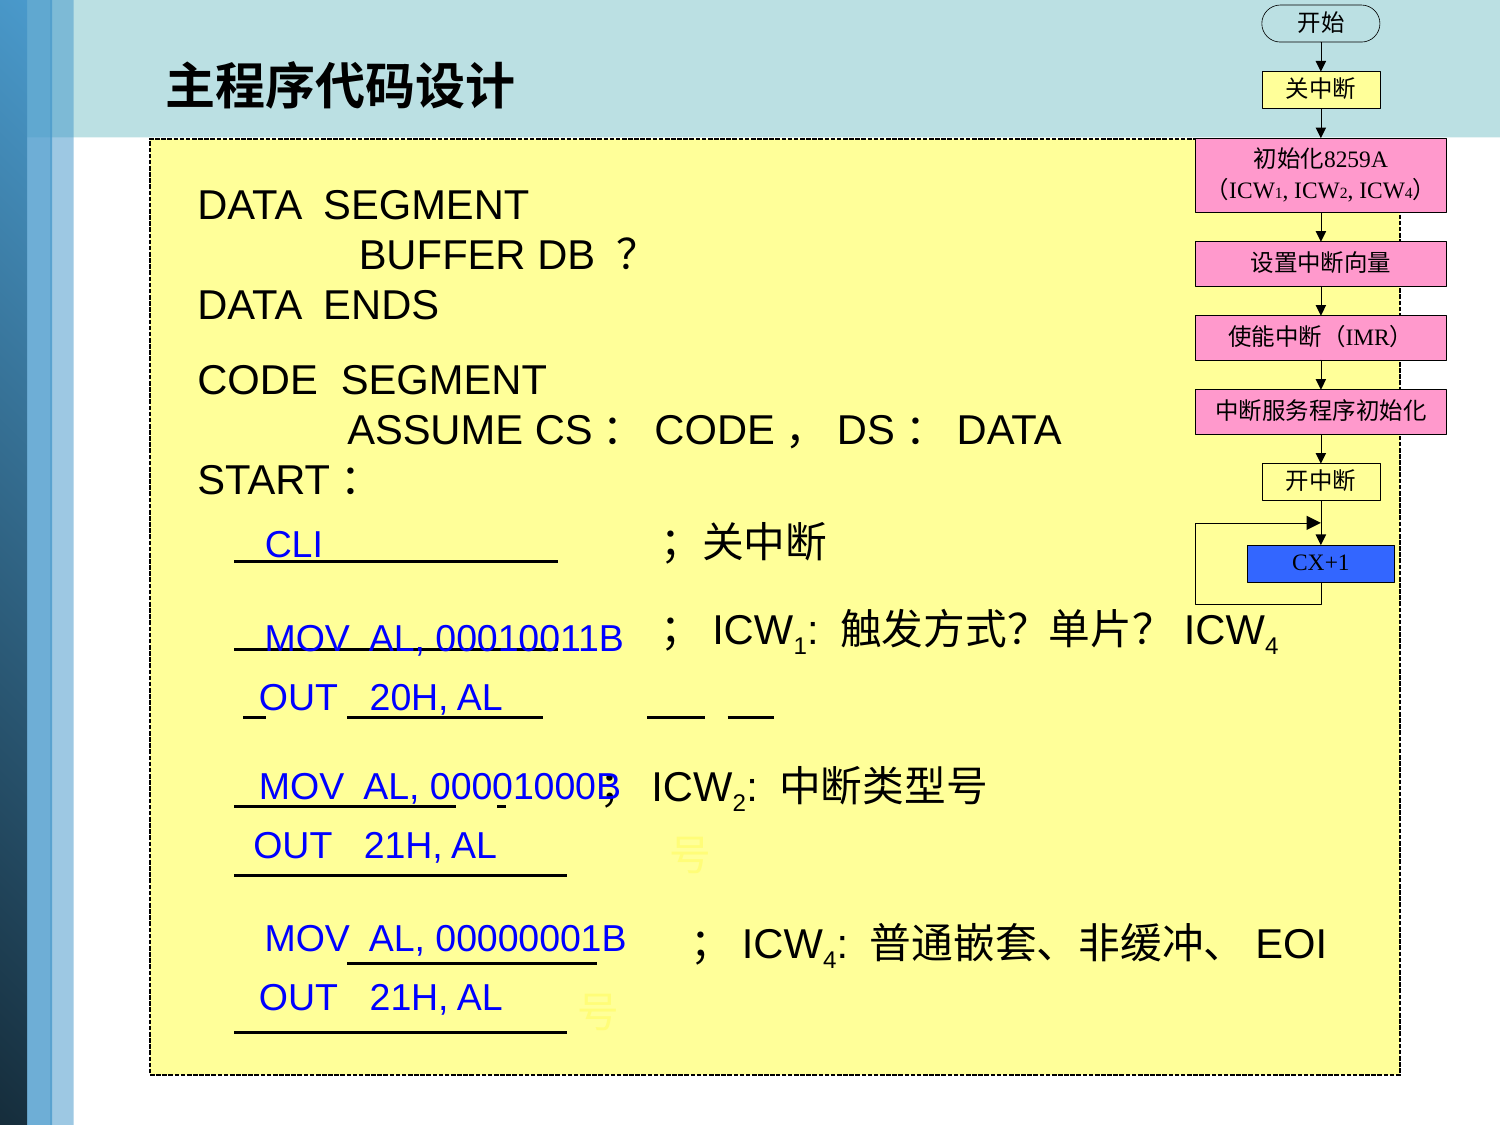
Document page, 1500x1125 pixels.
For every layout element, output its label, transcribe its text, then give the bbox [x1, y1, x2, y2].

text_box OUT 21H, AL [238, 813, 689, 874]
text_box MOV AL, 00000001B [249, 906, 700, 967]
title 主程序代码设计 [149, 24, 1134, 138]
text_box DATA SEGMENT BUFFER DB ？ DATA ENDS CODE SEGMENT ASSUME CS：CODE，DS：DATA START： ；关中断 ；ICW1: 触发方式？单片？ICW4 ；ICW2: 中断类型号 号 ；ICW4: 普通嵌套、非缓冲、EOI 号 [150, 138, 1400, 1075]
text_box MOV AL, 00001000B [244, 754, 695, 815]
text_box OUT 21H, AL [244, 965, 695, 1026]
text_box MOV AL, 00010011B [249, 606, 700, 667]
text_box CLI [249, 512, 500, 573]
text_box OUT 20H, AL [244, 665, 695, 726]
slide_number [1074, 1012, 1451, 1103]
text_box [1140, 1, 1451, 624]
